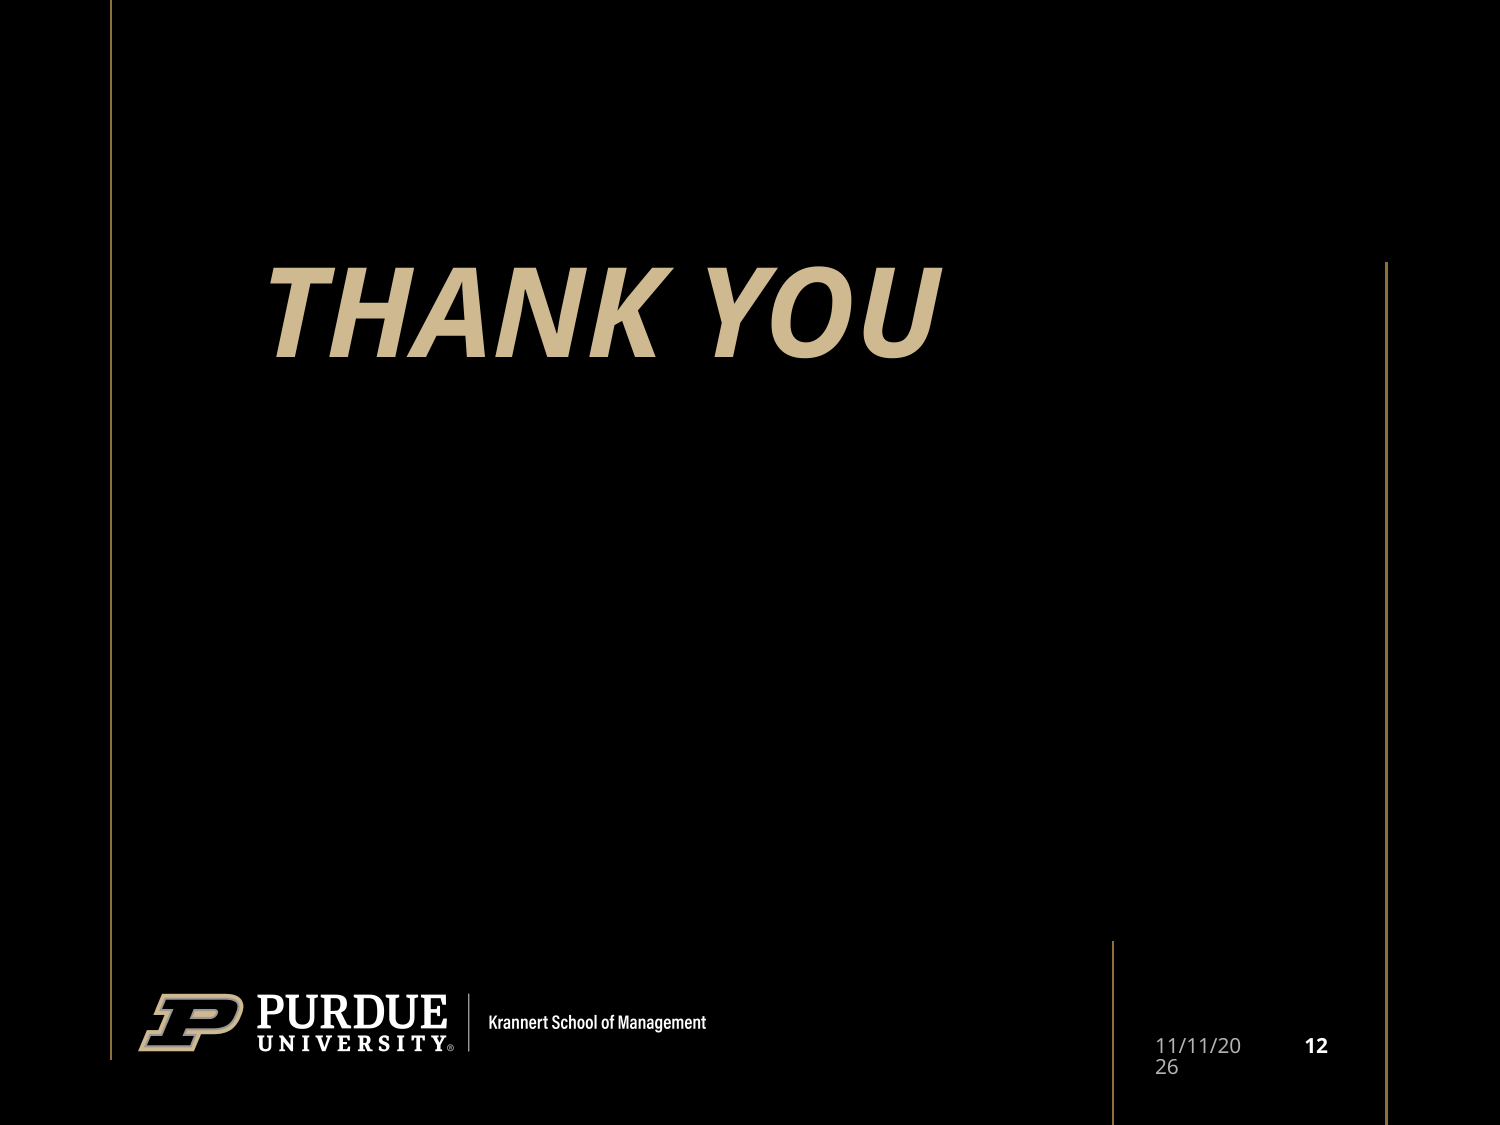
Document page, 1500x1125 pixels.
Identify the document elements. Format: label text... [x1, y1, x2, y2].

title Thank You [257, 246, 1166, 393]
picture [138, 991, 725, 1055]
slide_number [1140, 1020, 1264, 1074]
slide_number 12 [1286, 1017, 1347, 1078]
